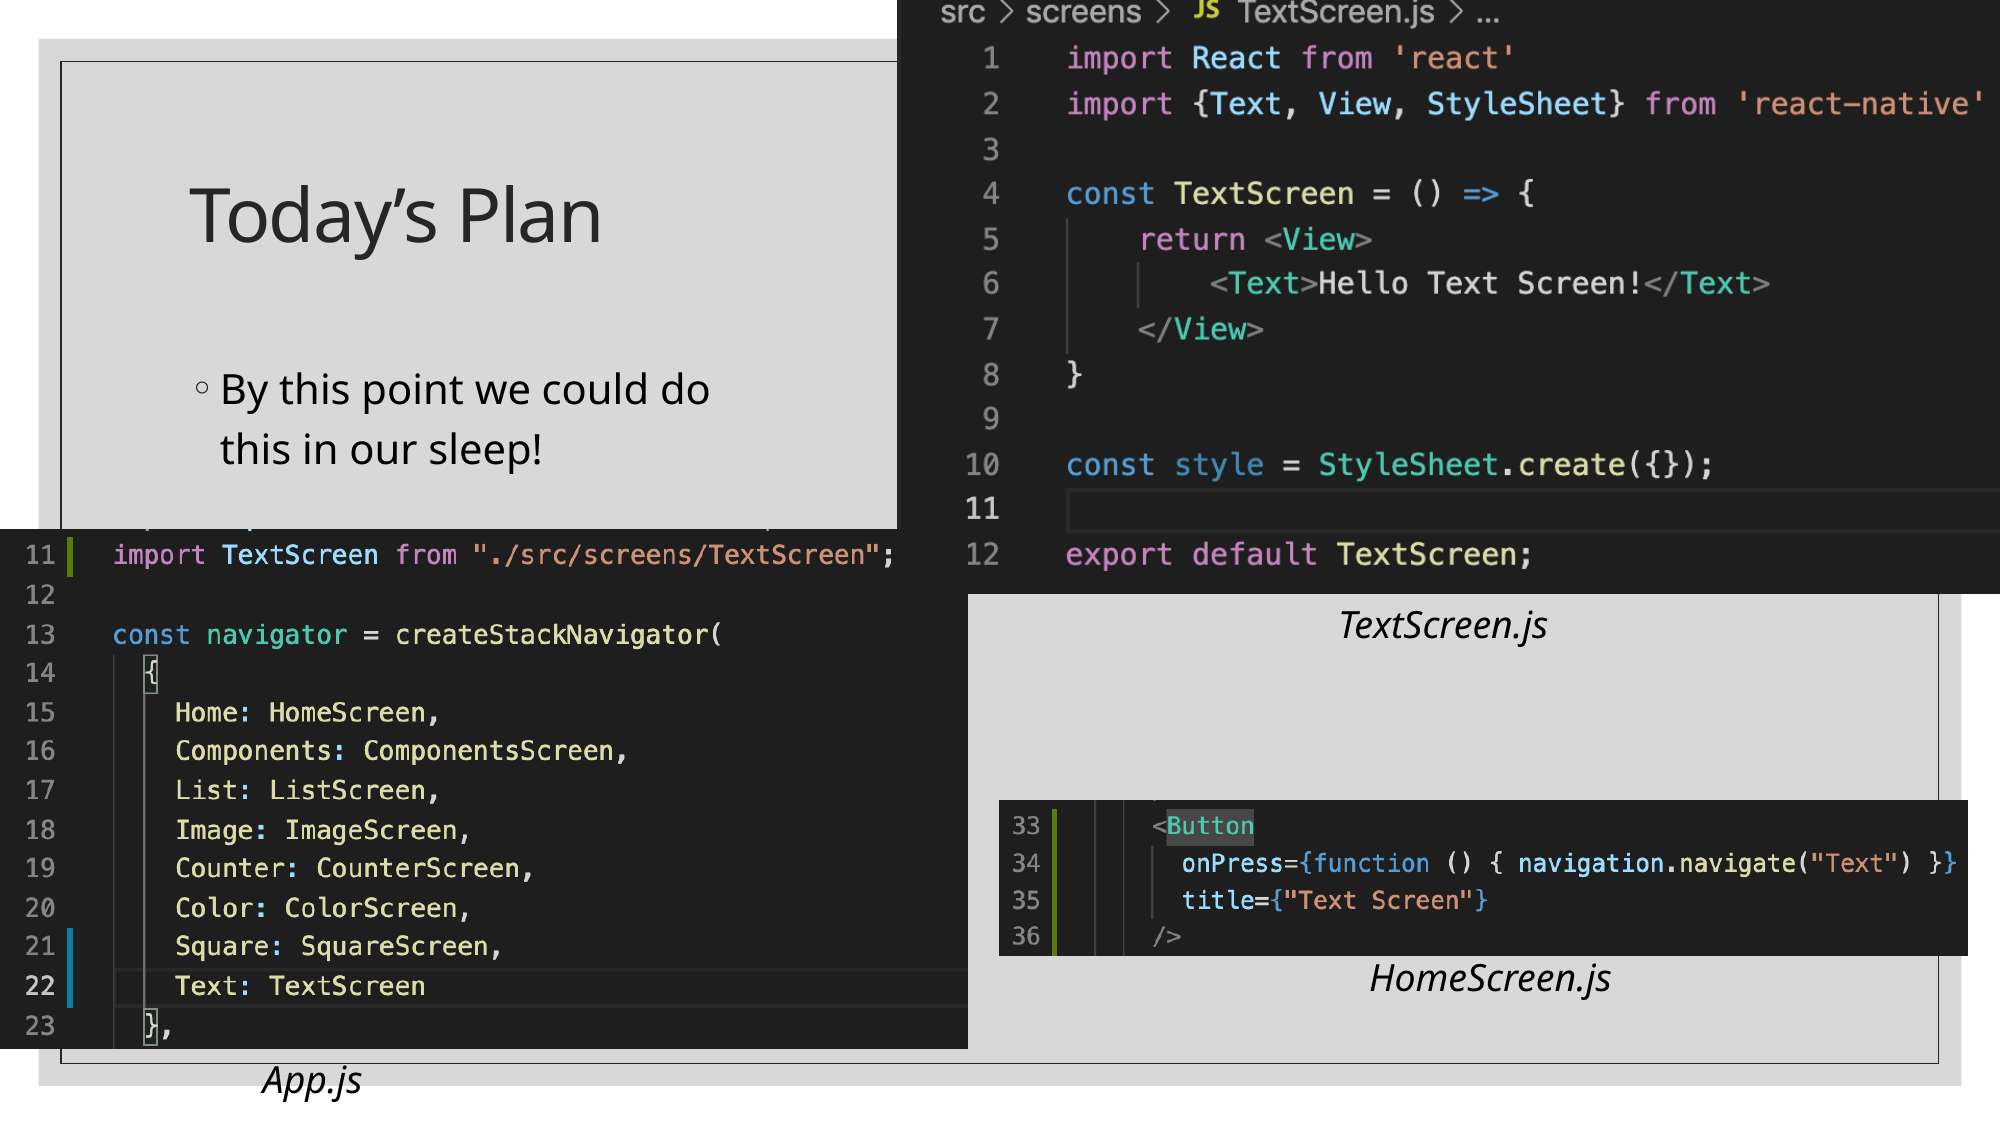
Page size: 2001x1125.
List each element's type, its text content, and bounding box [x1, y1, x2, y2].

list By this point we could do this in our sleep! [174, 345, 740, 525]
title Today’s Plan [174, 105, 892, 331]
picture [999, 800, 1968, 956]
picture [0, 0, 2000, 1049]
text_box HomeScreen.js [1354, 963, 1628, 1006]
text_box TextScreen.js [1323, 601, 1564, 654]
text_box App.js [247, 1056, 378, 1108]
